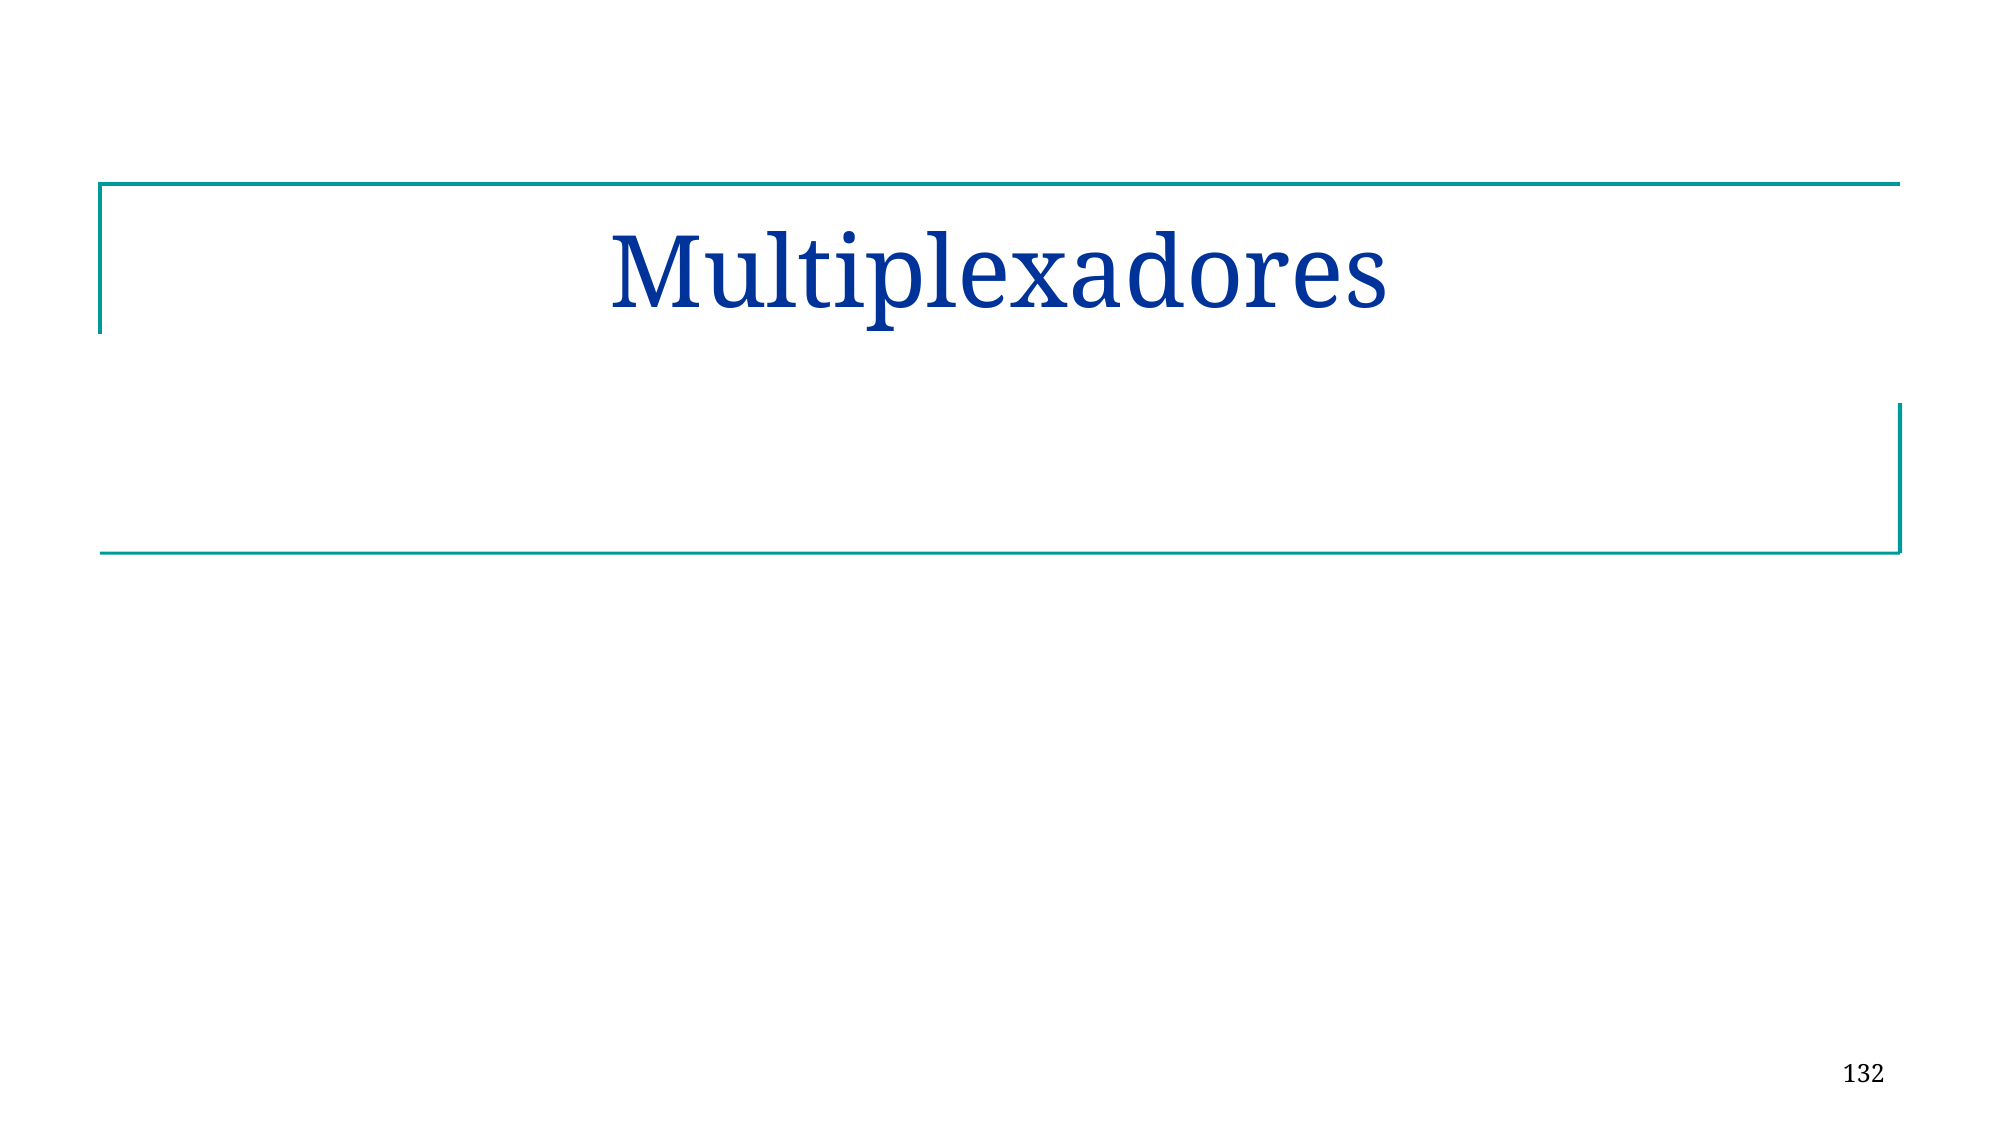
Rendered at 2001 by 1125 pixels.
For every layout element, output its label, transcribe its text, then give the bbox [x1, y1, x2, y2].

slide_number 132 [1433, 1023, 1901, 1100]
title Multiplexadores [112, 199, 1888, 488]
